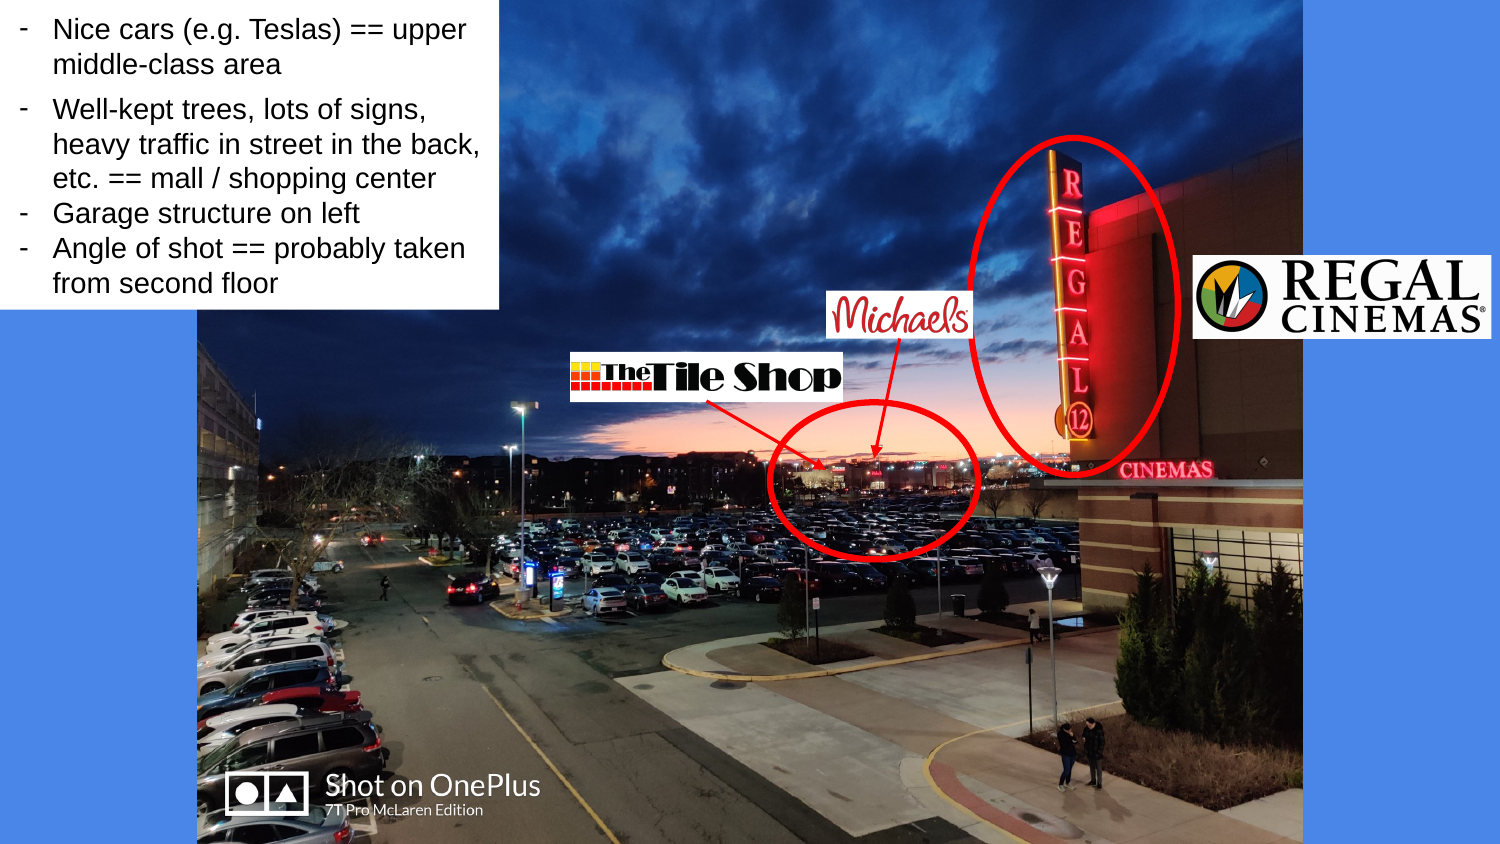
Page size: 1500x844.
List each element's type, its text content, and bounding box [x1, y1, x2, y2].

text_box Nice cars (e.g. Teslas) == upper middle-class area Well-kept trees, lots of signs, heavy traffic in street in the back, etc. == mall / shopping center Garage structure on left Angle of shot == probably taken from second floor [0, 0, 194, 310]
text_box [706, 400, 827, 471]
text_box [873, 338, 900, 459]
picture [196, 0, 1492, 844]
